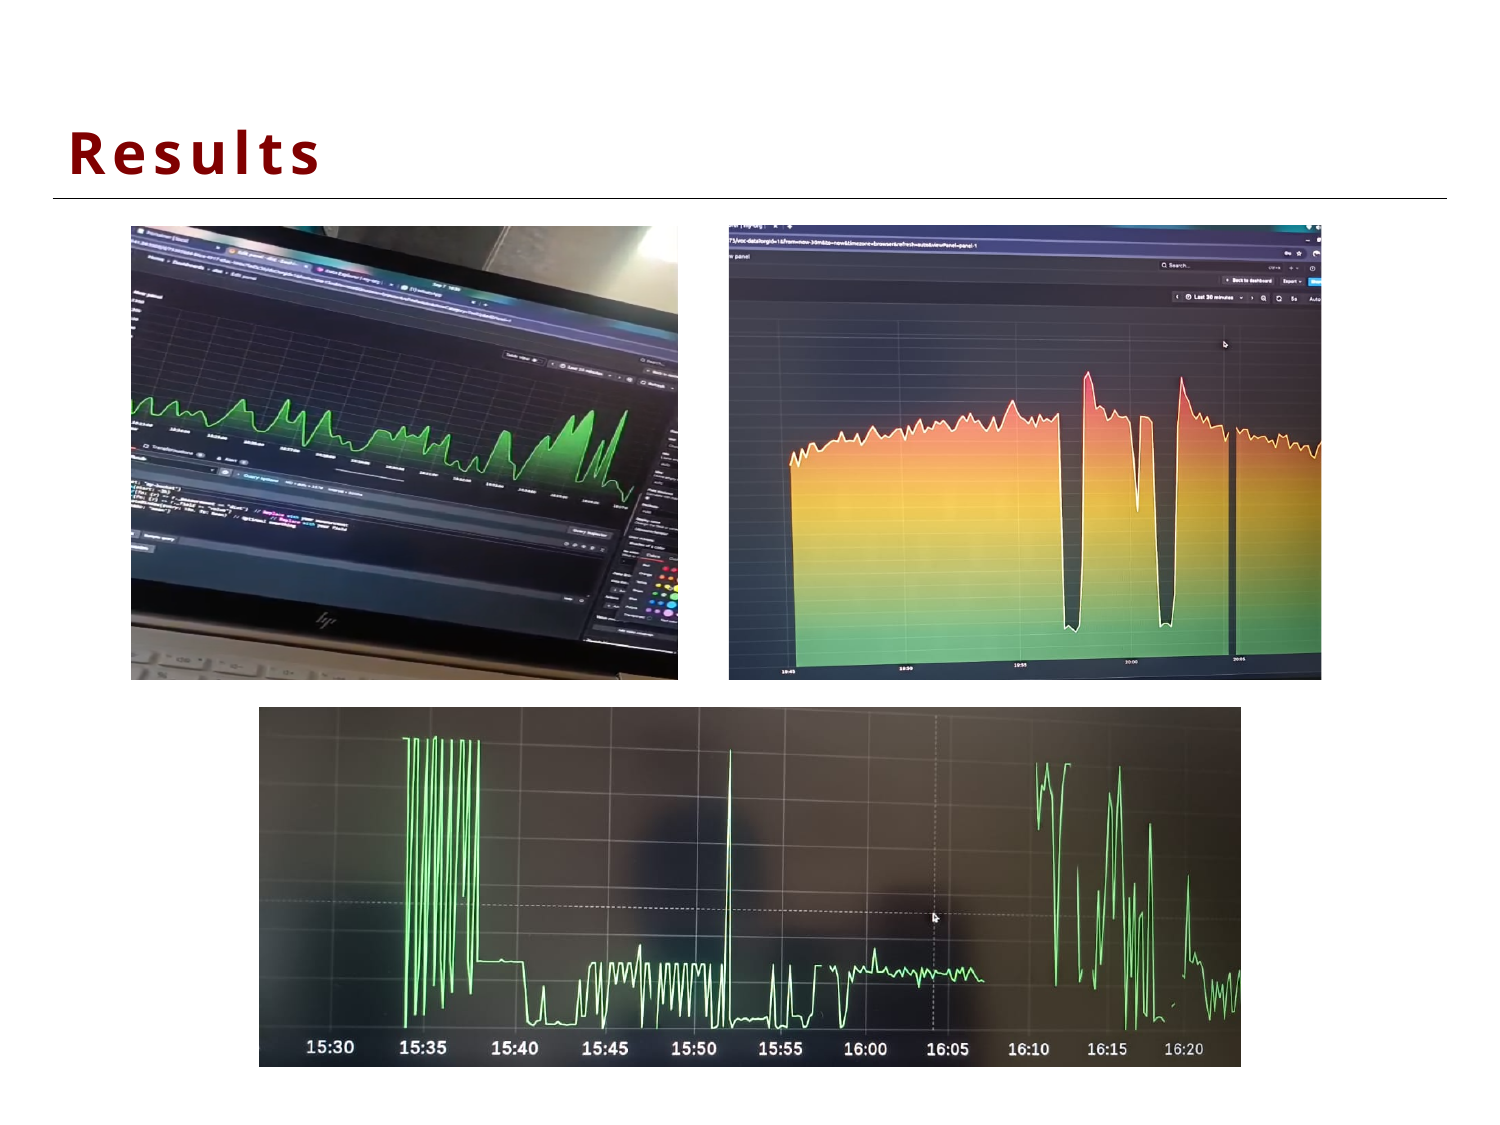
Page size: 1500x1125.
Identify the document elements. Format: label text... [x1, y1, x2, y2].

picture [131, 226, 678, 680]
picture [258, 707, 1242, 1067]
text_box Results [52, 104, 1448, 194]
picture [728, 225, 1322, 680]
